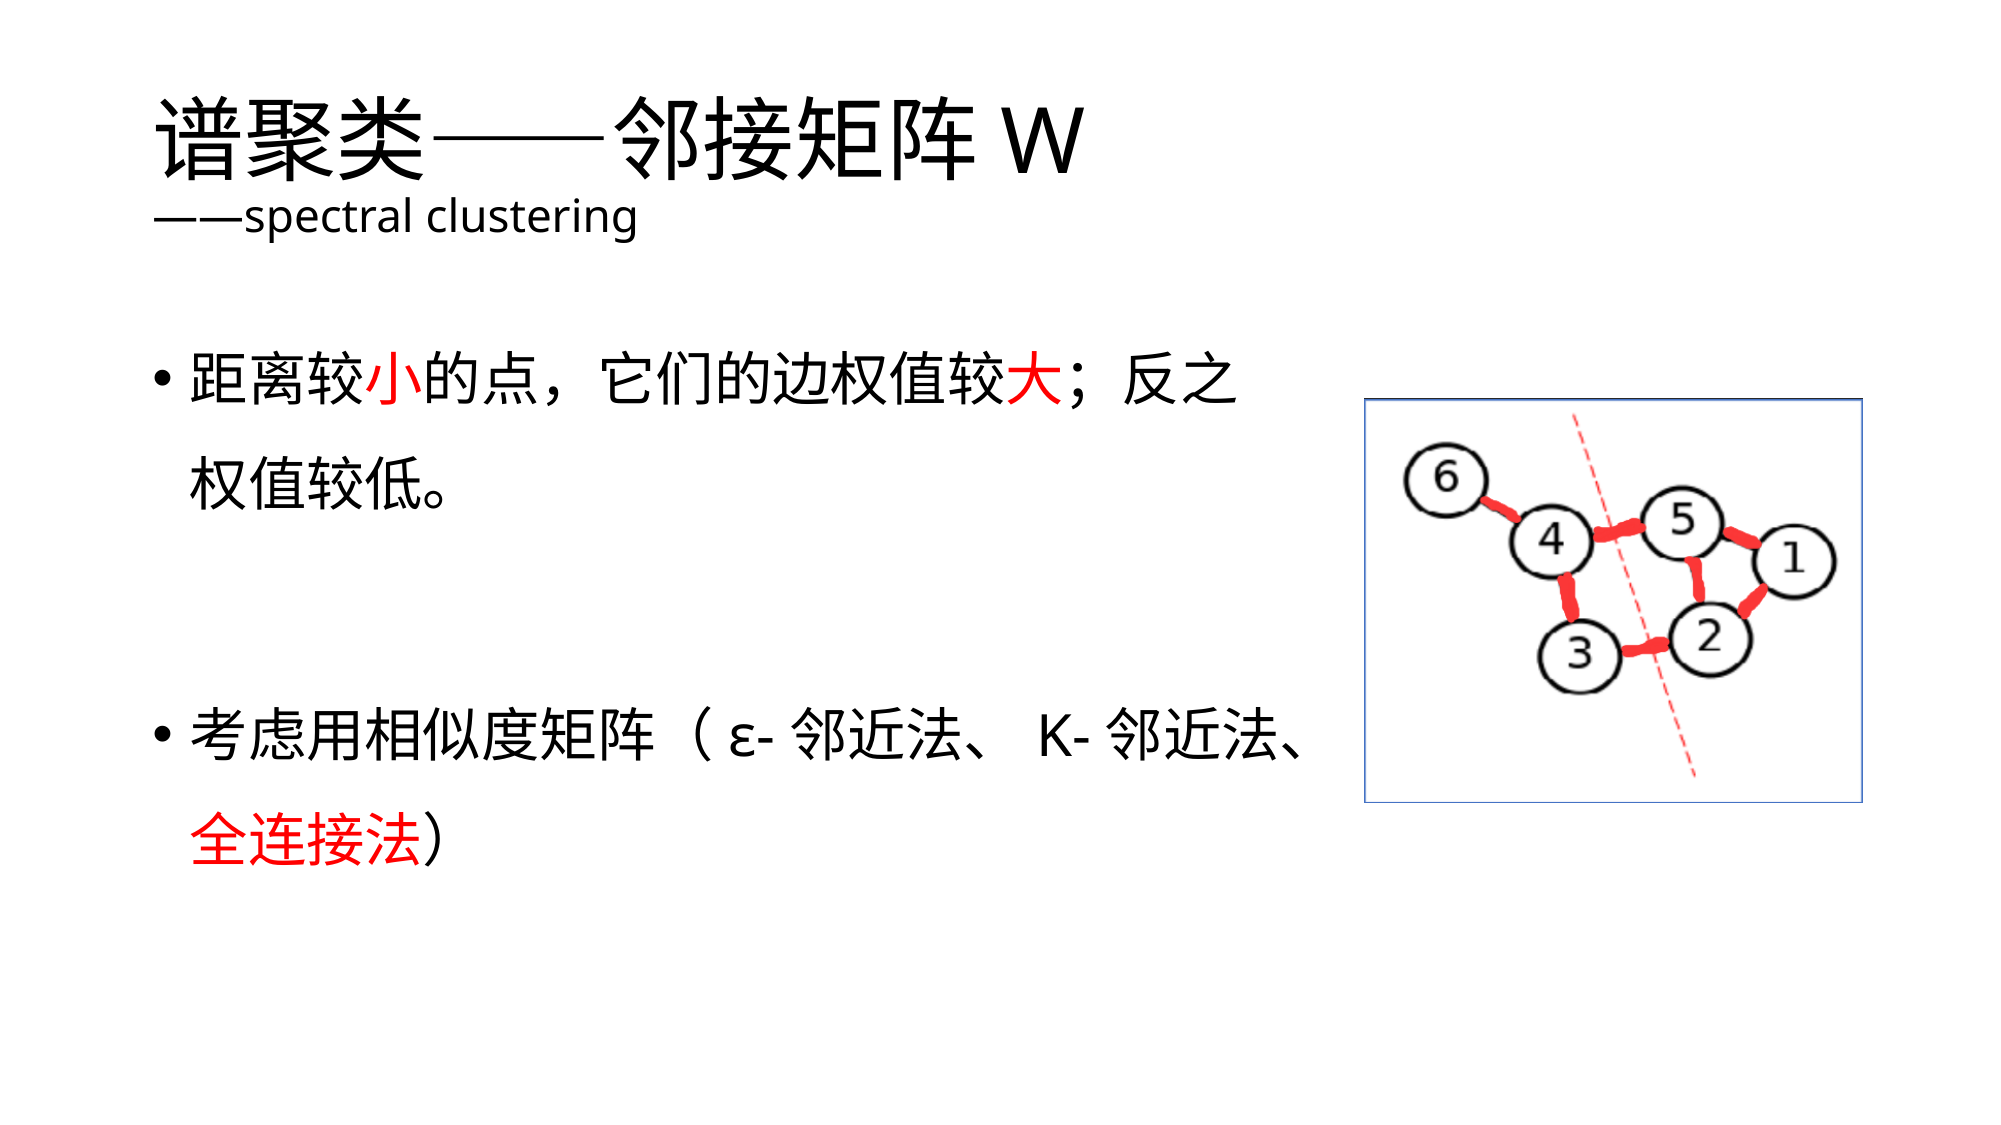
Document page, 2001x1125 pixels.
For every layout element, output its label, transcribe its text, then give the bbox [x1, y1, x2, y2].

list 距离较小的点，它们的边权值较大；反之权值较低。 考虑用相似度矩阵（ε-邻近法、K-邻近法、全连接法） [137, 299, 1308, 1014]
title 谱聚类——邻接矩阵W ——spectral clustering [137, 59, 1863, 278]
picture [1364, 398, 1863, 803]
